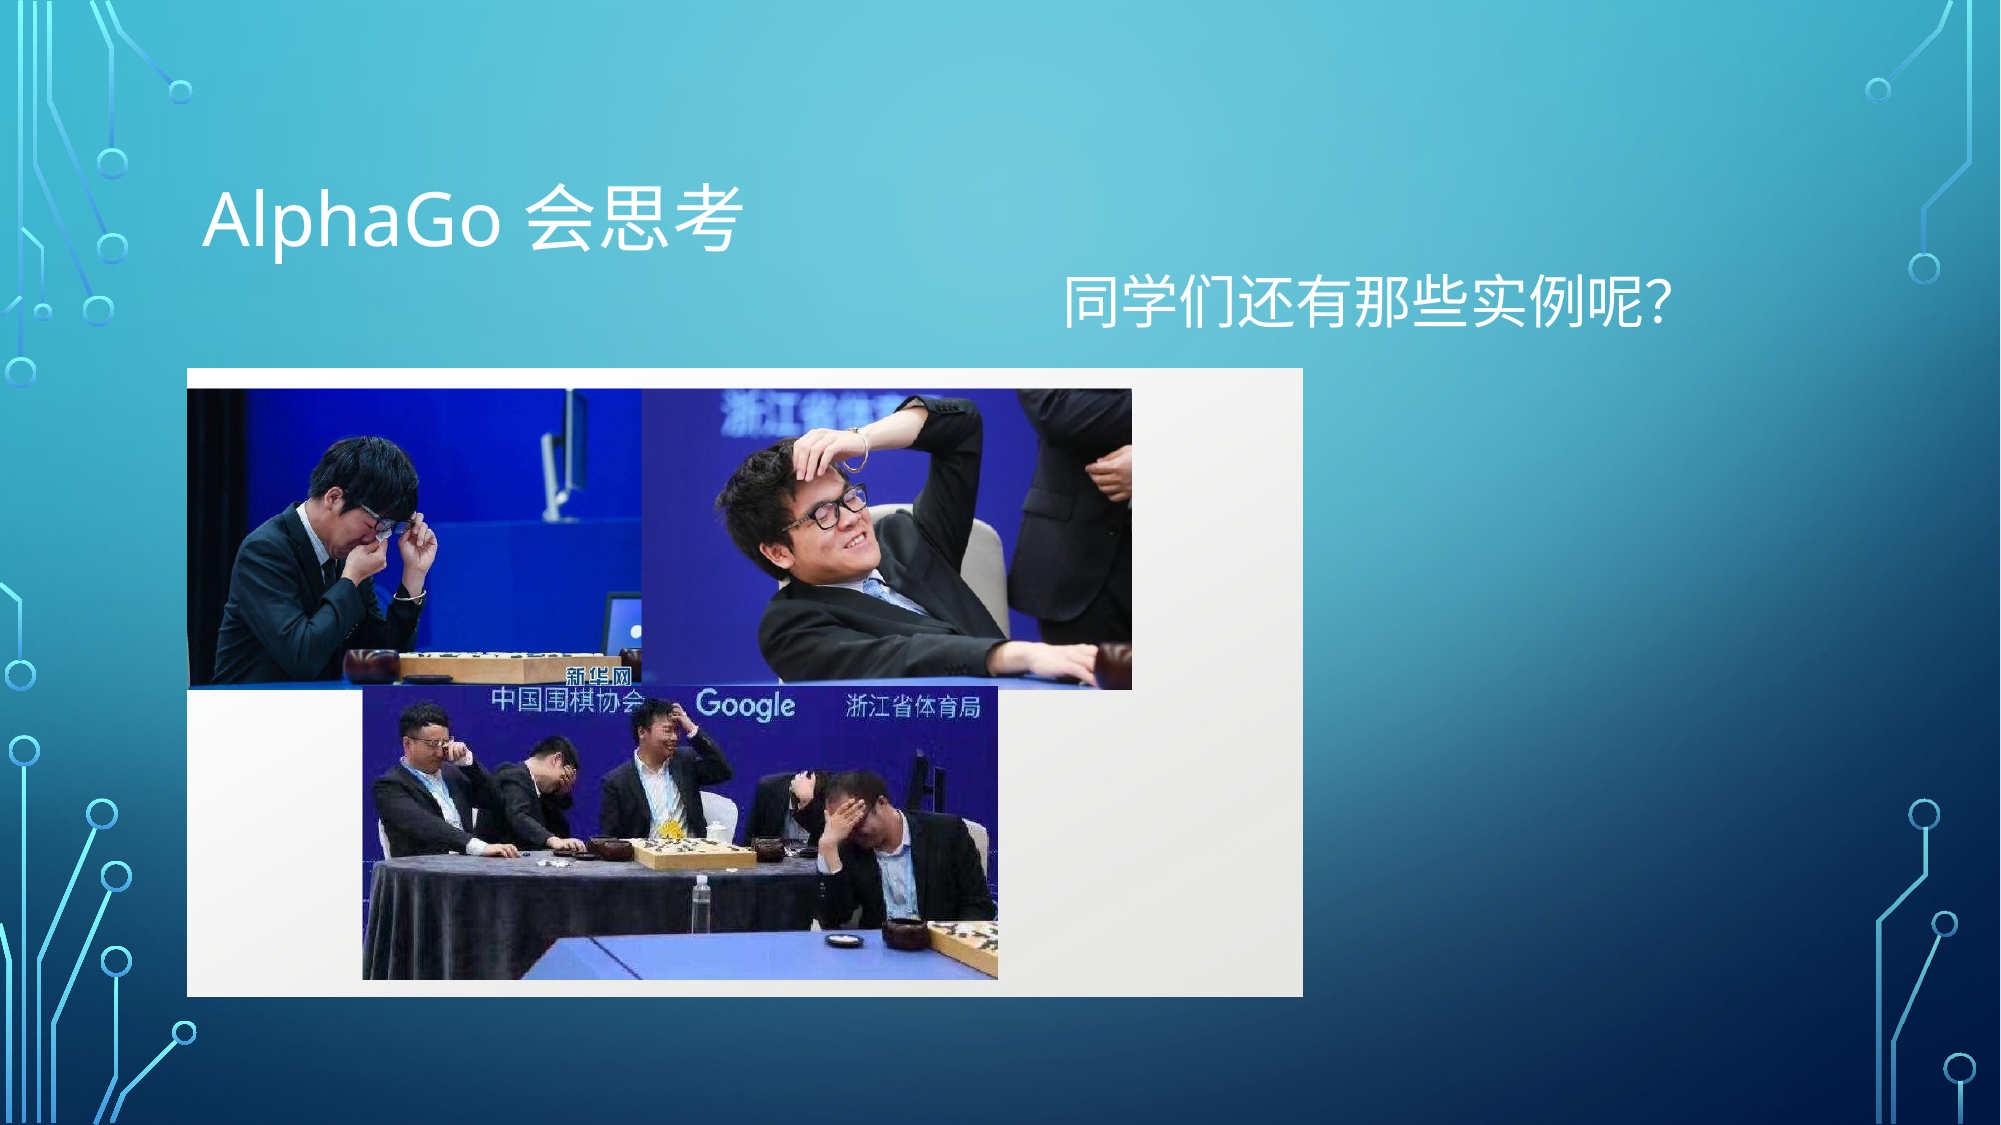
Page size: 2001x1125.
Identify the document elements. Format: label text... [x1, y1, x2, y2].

title AlphaGo会思考 [187, 101, 1813, 344]
picture [186, 368, 1303, 997]
text_box 同学们还有那些实例呢？ [1047, 258, 1719, 343]
